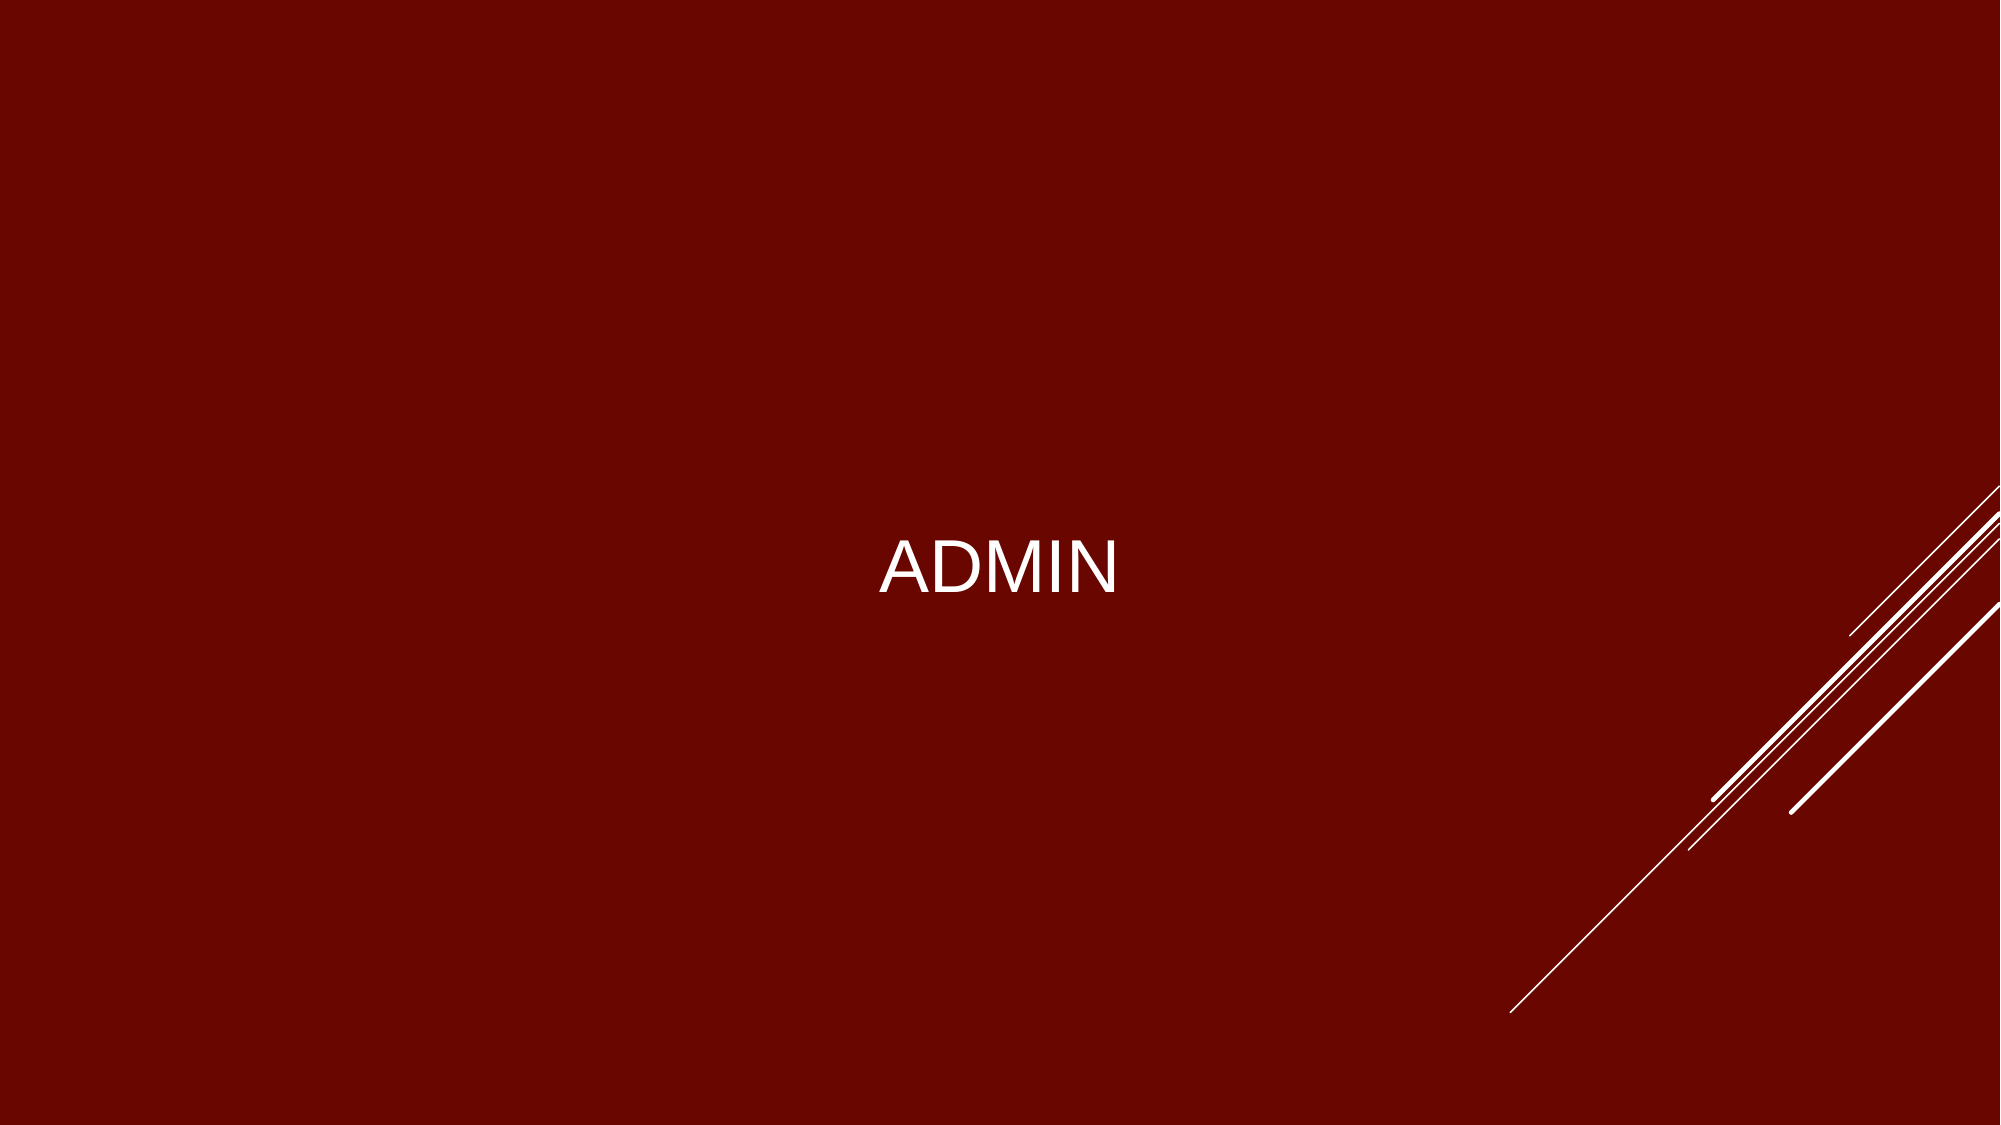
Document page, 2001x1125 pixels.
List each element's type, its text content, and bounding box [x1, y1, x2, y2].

title ADMIN [300, 438, 1700, 687]
